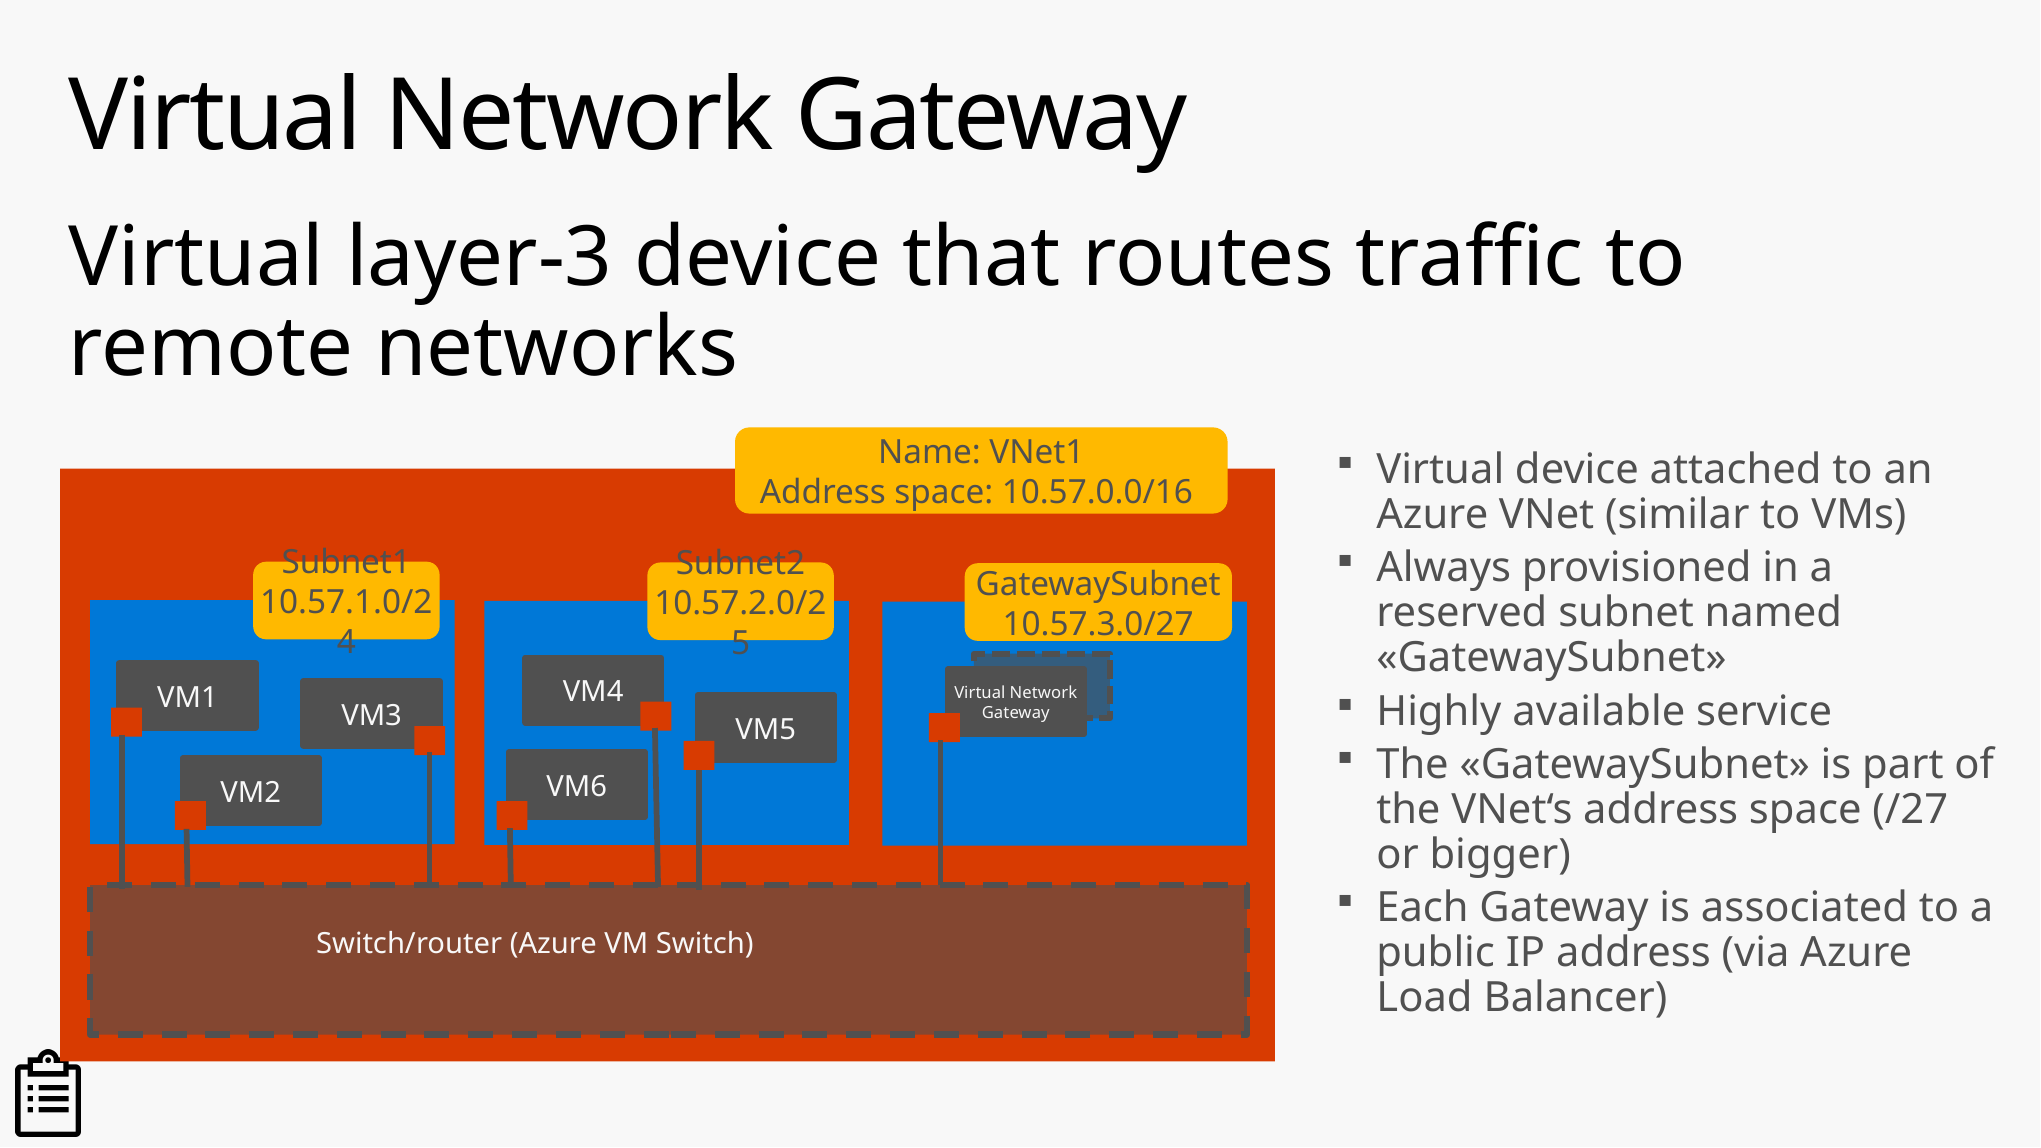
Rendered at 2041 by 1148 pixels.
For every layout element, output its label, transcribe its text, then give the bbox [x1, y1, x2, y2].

text_box [413, 725, 446, 756]
list Virtual layer-3 device that routes traffic to remote networks [45, 198, 1996, 411]
picture [4, 1049, 92, 1137]
text_box VM6 [508, 751, 646, 818]
text_box [882, 601, 1248, 846]
text_box Virtual Network Gateway [947, 668, 1085, 735]
text_box VM1 [119, 662, 256, 728]
text_box [496, 800, 528, 831]
text_box VM5 [697, 694, 835, 761]
text_box Virtual device attached to an Azure VNet (similar to VMs) Always provisioned in a reserved subnet named «GatewaySubnet» Highly available service The «GatewaySubnet» is part of the VNet‘s address space (/27 or bigger) Each Gateway is associated to a public IP address (via Azure Load Balancer) [1250, 423, 2031, 1045]
text_box [483, 600, 850, 846]
text_box Name: VNet1 Address space: 10.57.0.0/16 [734, 426, 1229, 515]
text_box [973, 653, 1111, 719]
text_box [174, 800, 207, 831]
text_box [110, 707, 143, 737]
text_box Subnet2 10.57.2.0/25 [646, 561, 835, 641]
text_box [683, 740, 715, 771]
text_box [654, 727, 659, 888]
title Virtual Network Gateway [45, 48, 1996, 198]
text_box [640, 701, 672, 732]
text_box VM2 [182, 757, 320, 824]
text_box [59, 468, 1276, 1062]
text_box GatewaySubnet 10.57.3.0/27 [963, 562, 1233, 642]
text_box [89, 599, 456, 845]
text_box Switch/router (Azure VM Switch) [89, 884, 1248, 1035]
text_box VM4 [524, 657, 662, 723]
text_box [928, 712, 961, 743]
text_box VM3 [303, 680, 440, 747]
text_box Subnet1 10.57.1.0/24 [252, 560, 441, 641]
